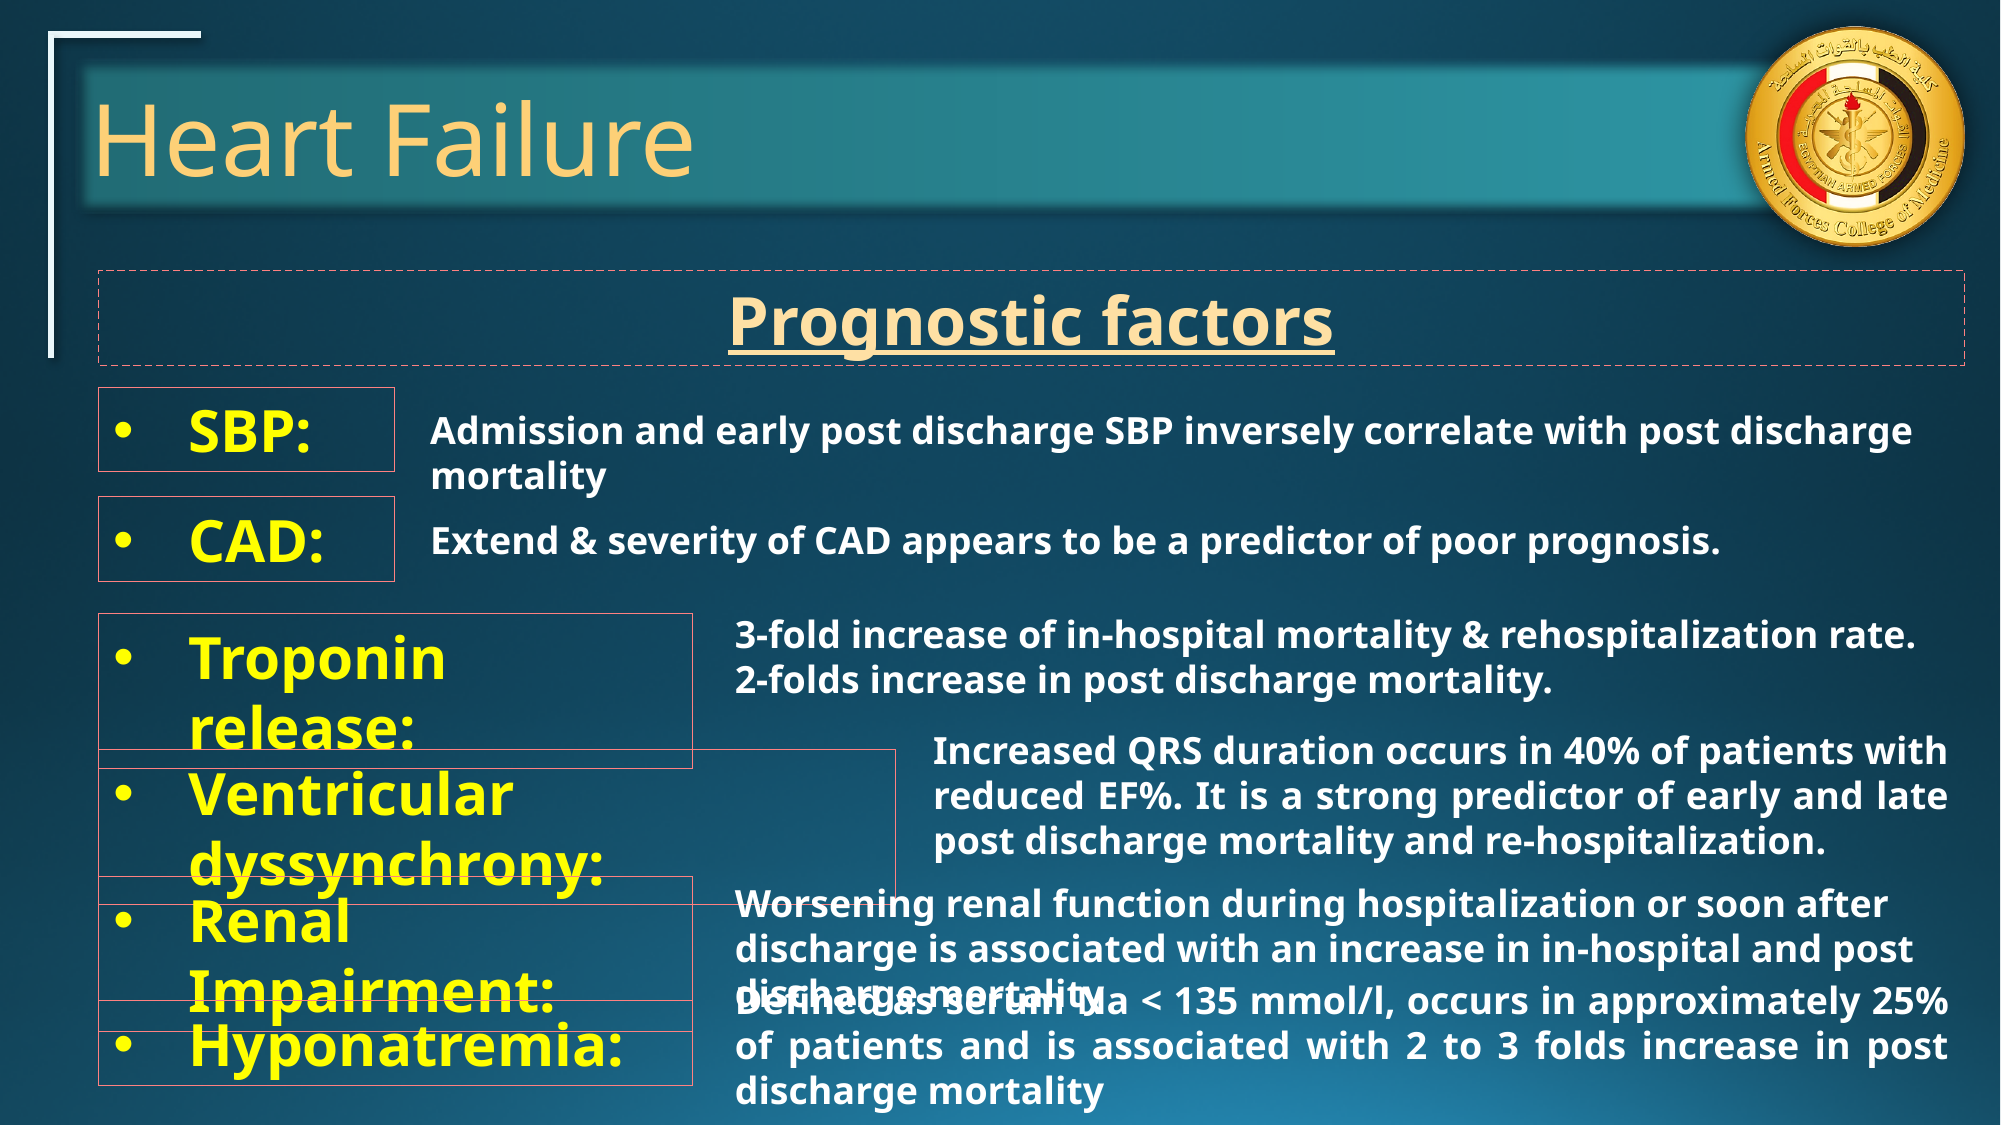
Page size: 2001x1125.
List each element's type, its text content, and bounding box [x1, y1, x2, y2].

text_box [98, 969, 1965, 1122]
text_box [98, 496, 1965, 583]
text_box Prognostic factors [98, 270, 1965, 366]
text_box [98, 387, 1965, 473]
picture [0, 0, 2001, 1125]
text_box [98, 603, 1965, 710]
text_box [98, 872, 1965, 969]
text_box Heart Failure [93, 76, 1722, 198]
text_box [98, 719, 1965, 872]
